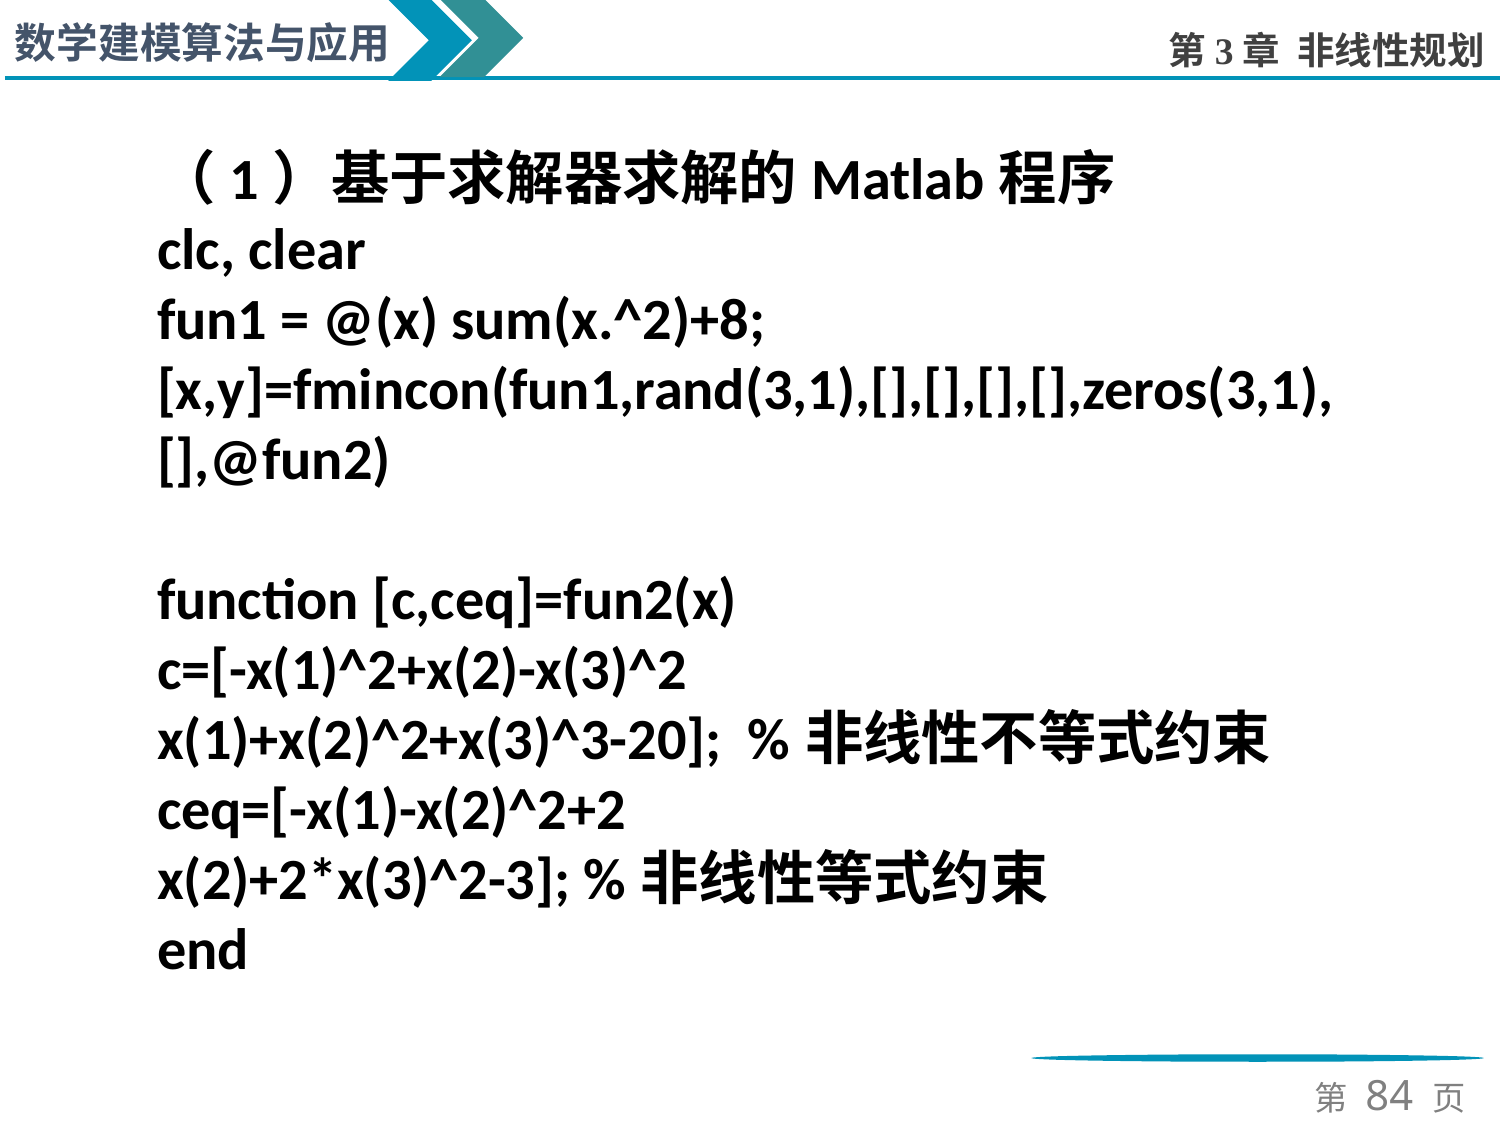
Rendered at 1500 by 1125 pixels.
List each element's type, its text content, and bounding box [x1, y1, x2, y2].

text_box （1）基于求解器求解的Matlab程序 clc, clear fun1 = @(x) sum(x.^2)+8; [x,y]=fmincon(fun1,rand(3,1),[],[],[],[],zeros(3,1),[],@fun2) function [c,ceq]=fun2(x) c=[-x(1)^2+x(2)-x(3)^2 x(1)+x(2)^2+x(3)^3-20]; %非线性不等式约束 ceq=[-x(1)-x(2)^2+2 x(2)+2*x(3)^2-3]; %非线性等式约束 end [142, 133, 1474, 989]
